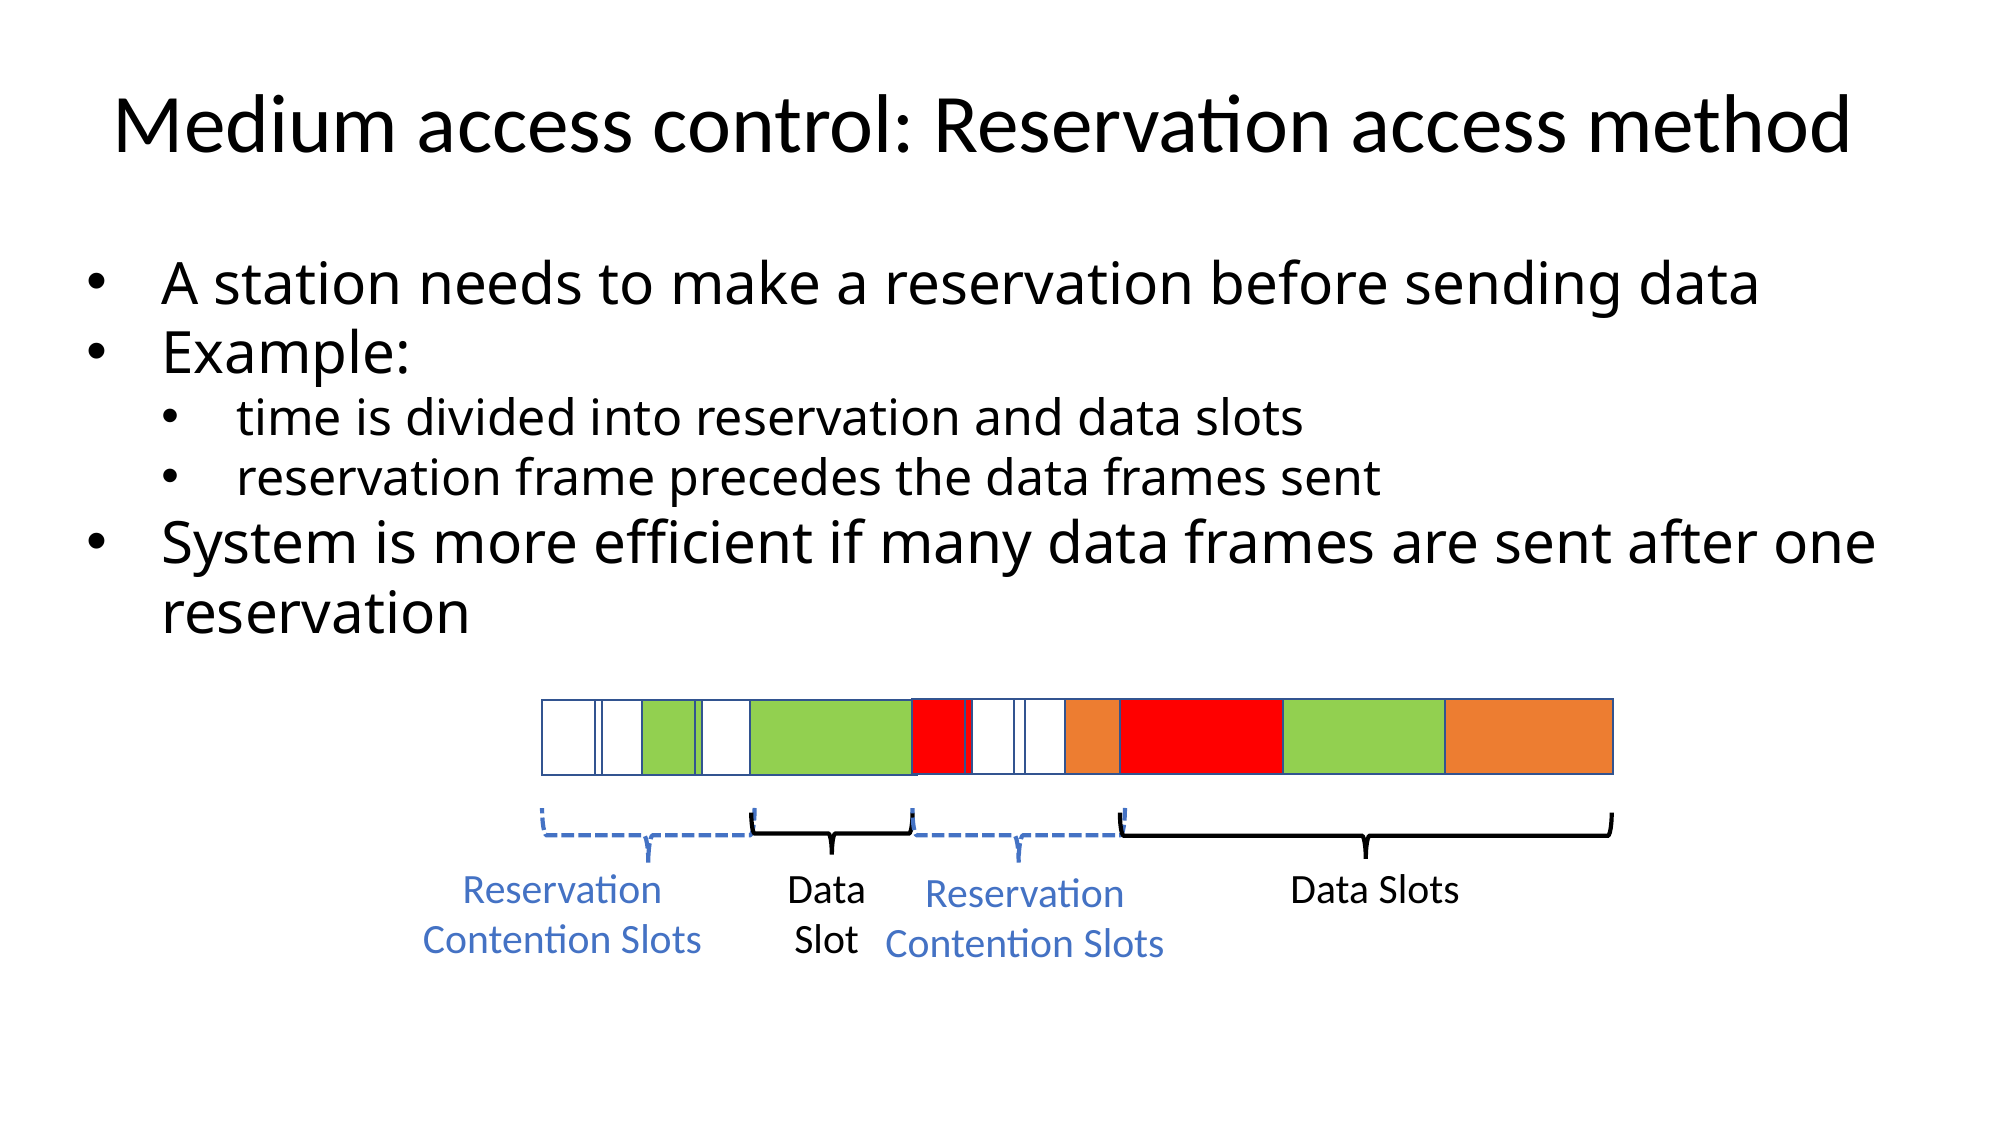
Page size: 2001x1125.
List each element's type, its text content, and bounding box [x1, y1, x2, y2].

text_box [1013, 698, 1064, 775]
text_box [911, 807, 1126, 858]
text_box Reservation Contention Slots [399, 854, 725, 970]
text_box [594, 699, 641, 776]
text_box [1444, 698, 1614, 775]
text_box [1064, 698, 1119, 775]
text_box [749, 699, 918, 776]
text_box A station needs to make a reservation before sending data Example: time is divided into reservation and data slots reservation frame precedes the data frames sent System is more efficient if many data frames are sent after one reservation [71, 238, 1929, 653]
text_box [641, 699, 694, 776]
text_box [750, 812, 913, 854]
text_box Medium access control: Reservation access method [98, 61, 1902, 176]
text_box [1119, 698, 1282, 775]
text_box [1282, 698, 1444, 775]
text_box [541, 807, 756, 854]
text_box [541, 699, 594, 776]
text_box Data Slot [737, 854, 916, 970]
text_box Reservation Contention Slots [862, 858, 1188, 974]
text_box [1119, 812, 1613, 854]
text_box Data Slots [1212, 854, 1538, 920]
text_box [964, 698, 1013, 775]
text_box [694, 699, 749, 776]
text_box [911, 698, 964, 775]
